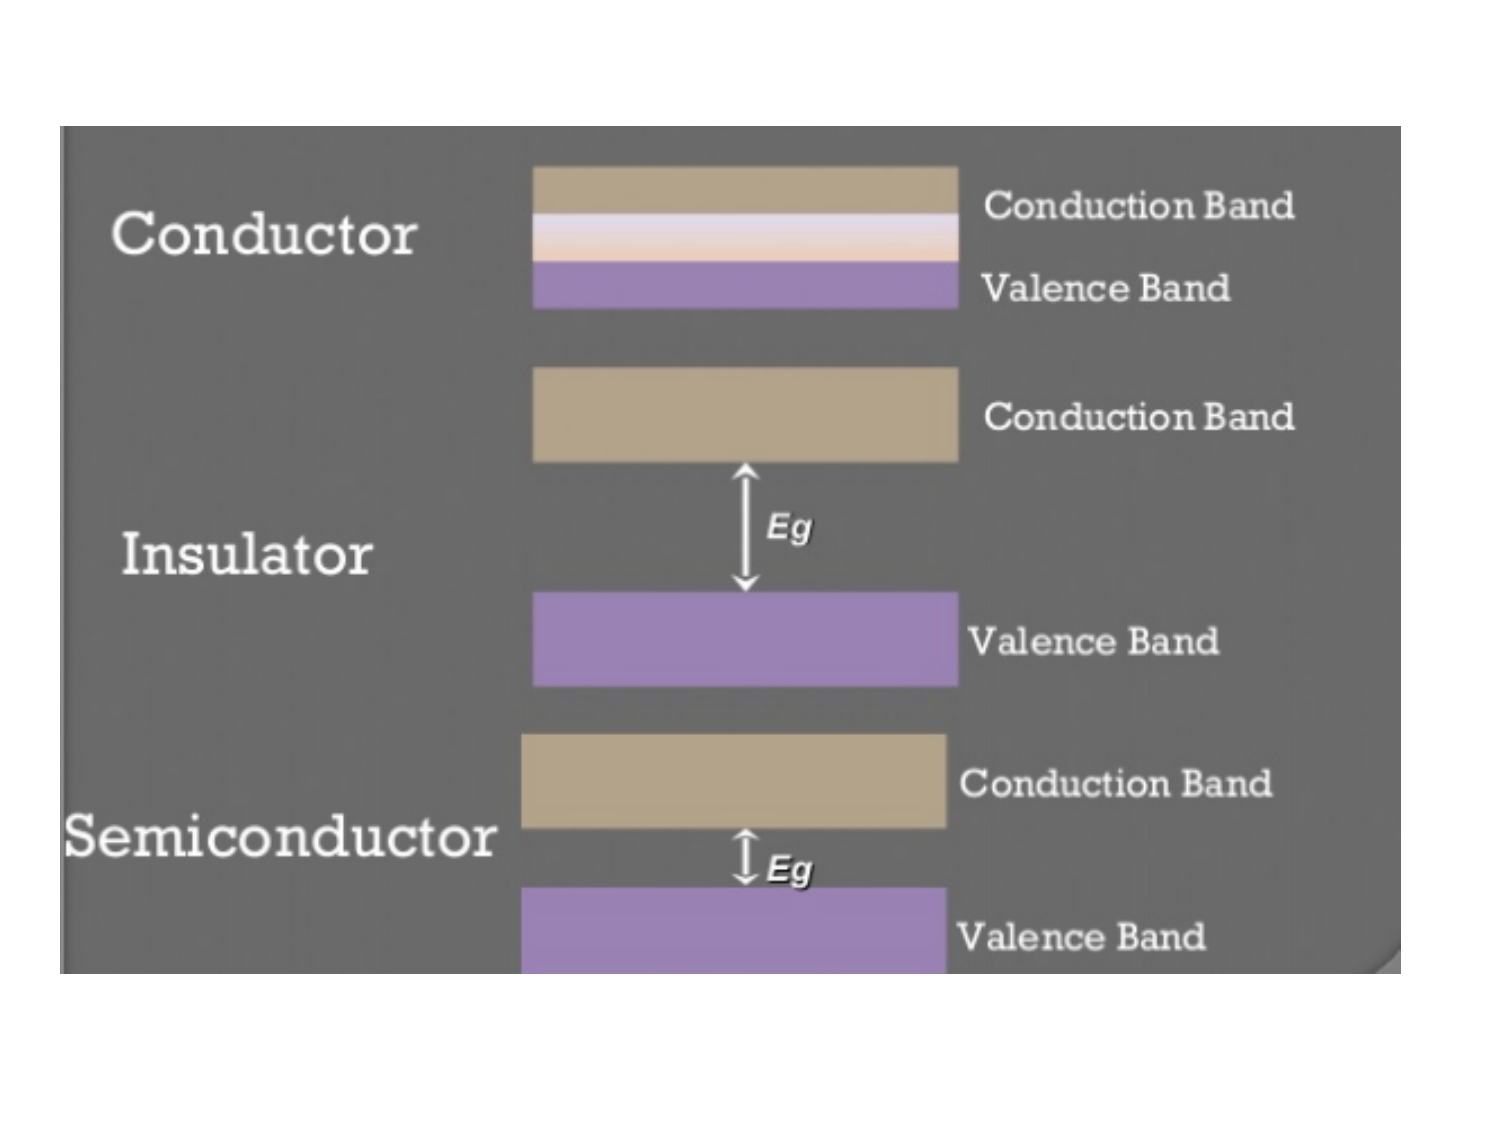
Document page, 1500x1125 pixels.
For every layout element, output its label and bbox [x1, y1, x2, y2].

picture [60, 126, 1401, 974]
